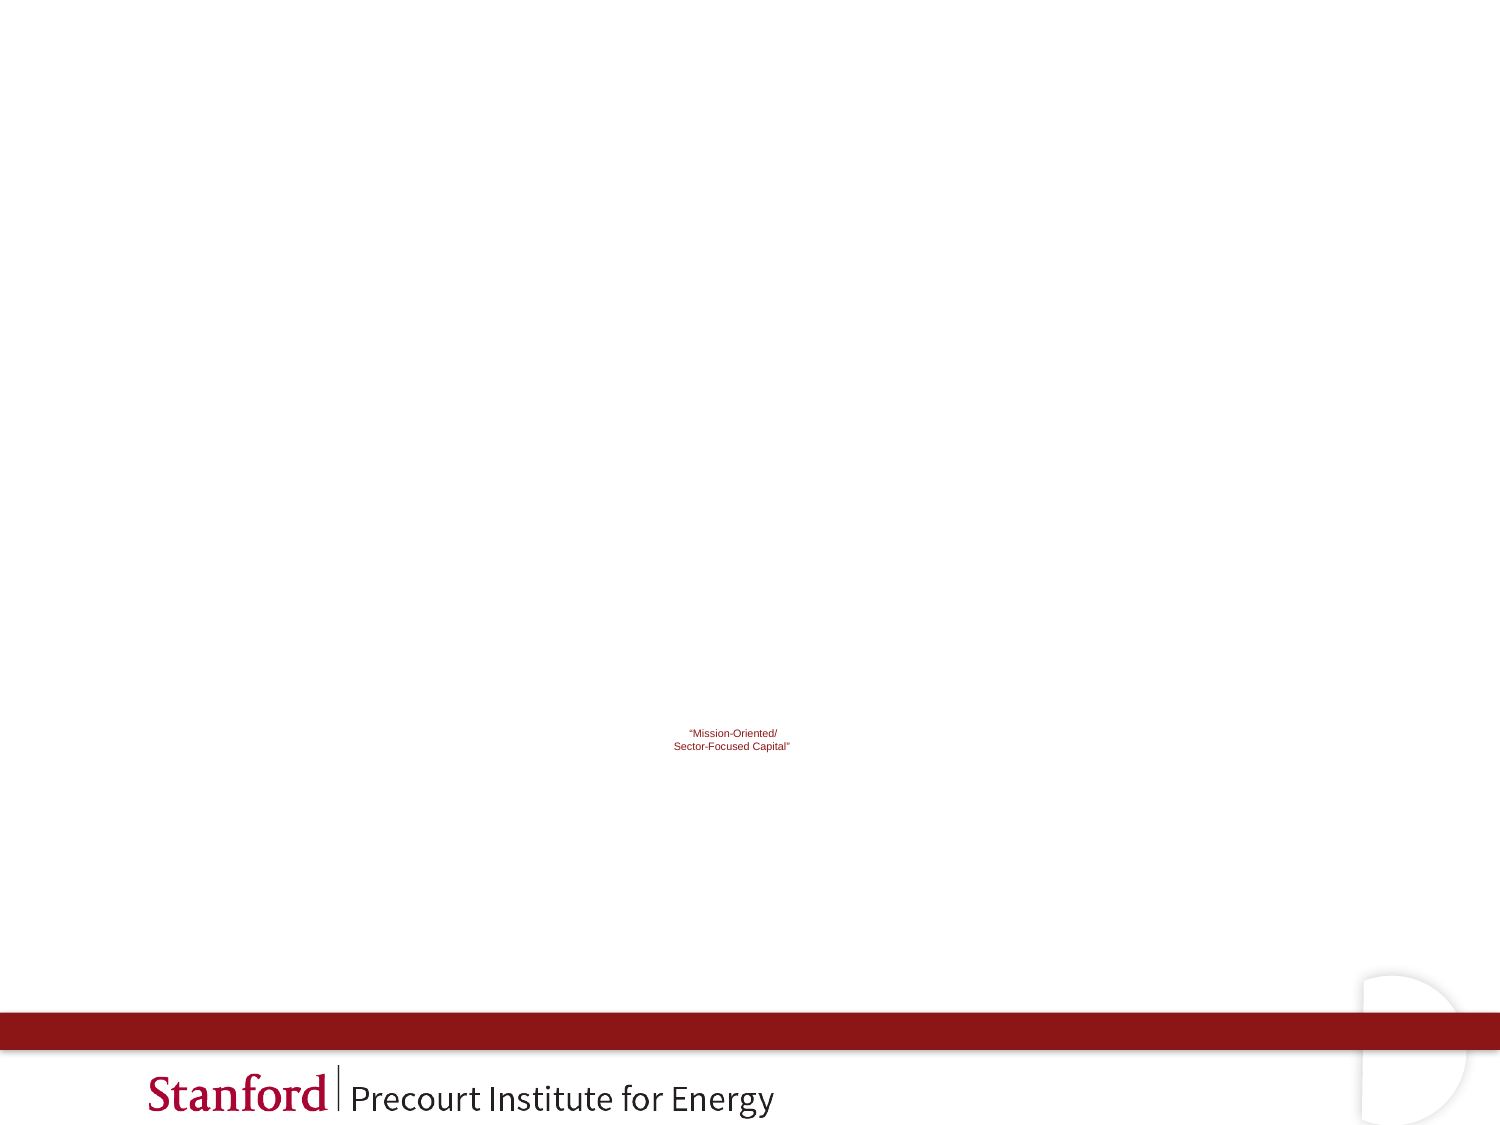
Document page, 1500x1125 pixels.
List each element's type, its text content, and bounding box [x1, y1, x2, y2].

title “Mission-Oriented/ Sector-Focused Capital” [49, 692, 1400, 786]
picture [149, 1065, 774, 1122]
